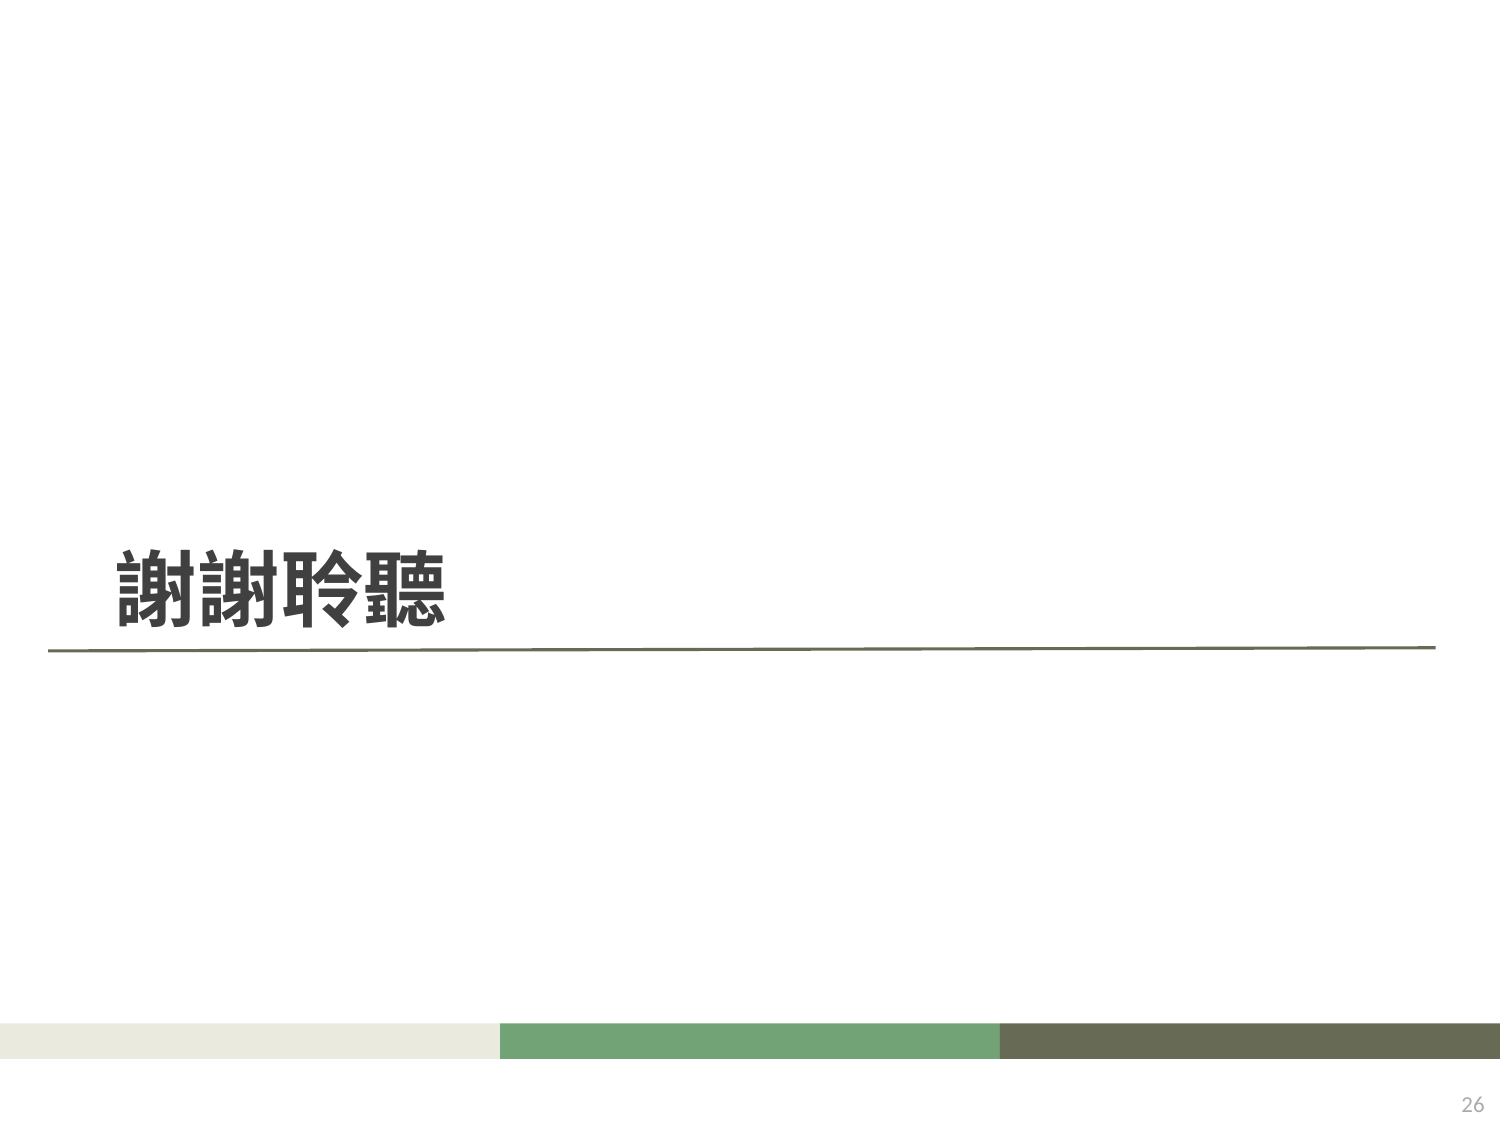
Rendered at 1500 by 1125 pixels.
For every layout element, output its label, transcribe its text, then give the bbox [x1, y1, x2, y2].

slide_number 26 [1400, 1082, 1500, 1125]
title 謝謝聆聽 [98, 176, 1393, 645]
